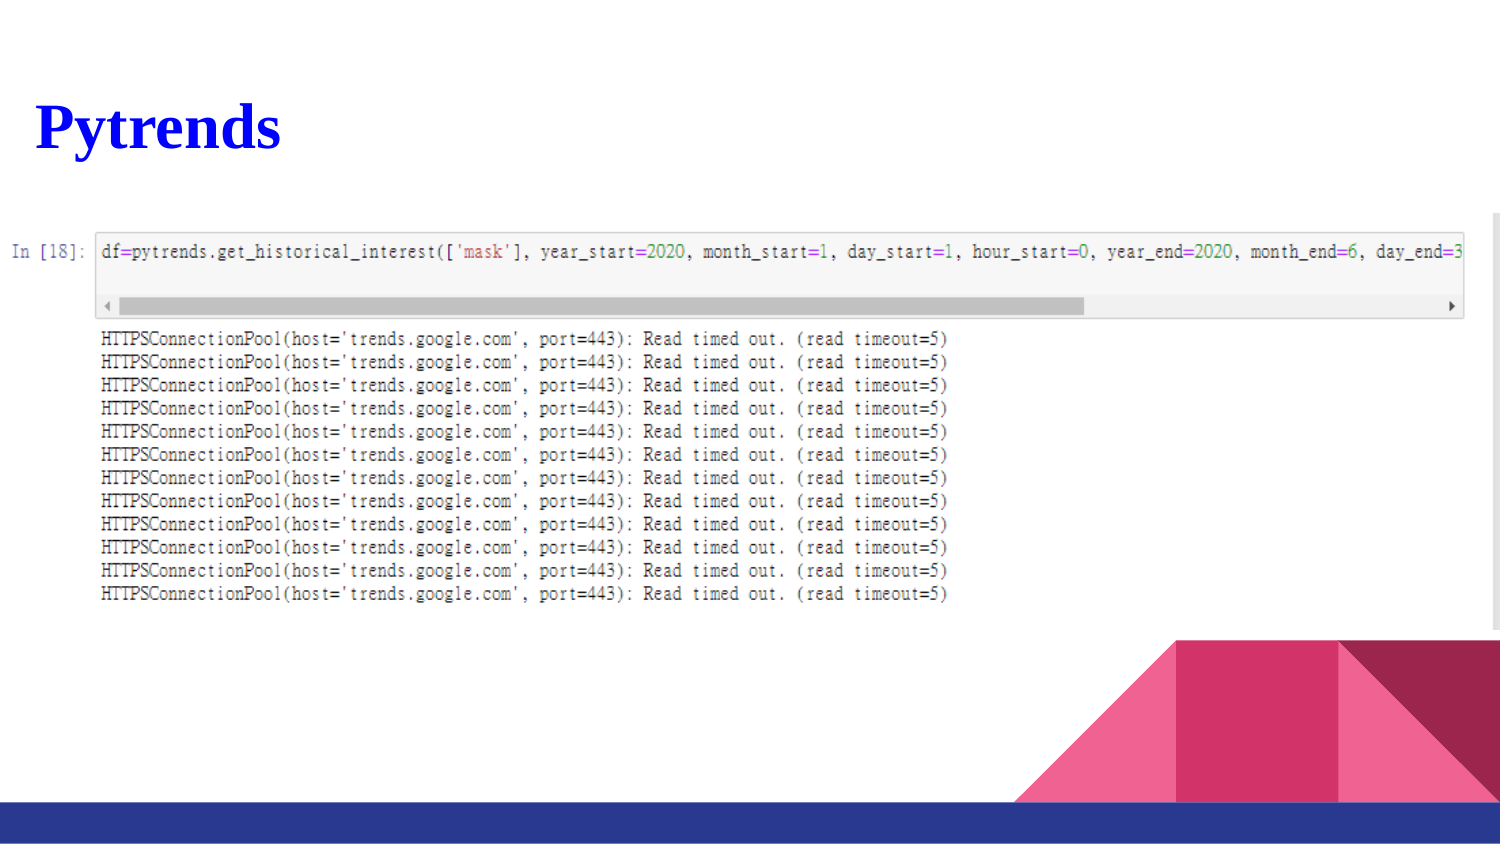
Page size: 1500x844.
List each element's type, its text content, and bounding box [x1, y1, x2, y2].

title Pytrends [20, 68, 1418, 169]
picture [0, 213, 1500, 630]
